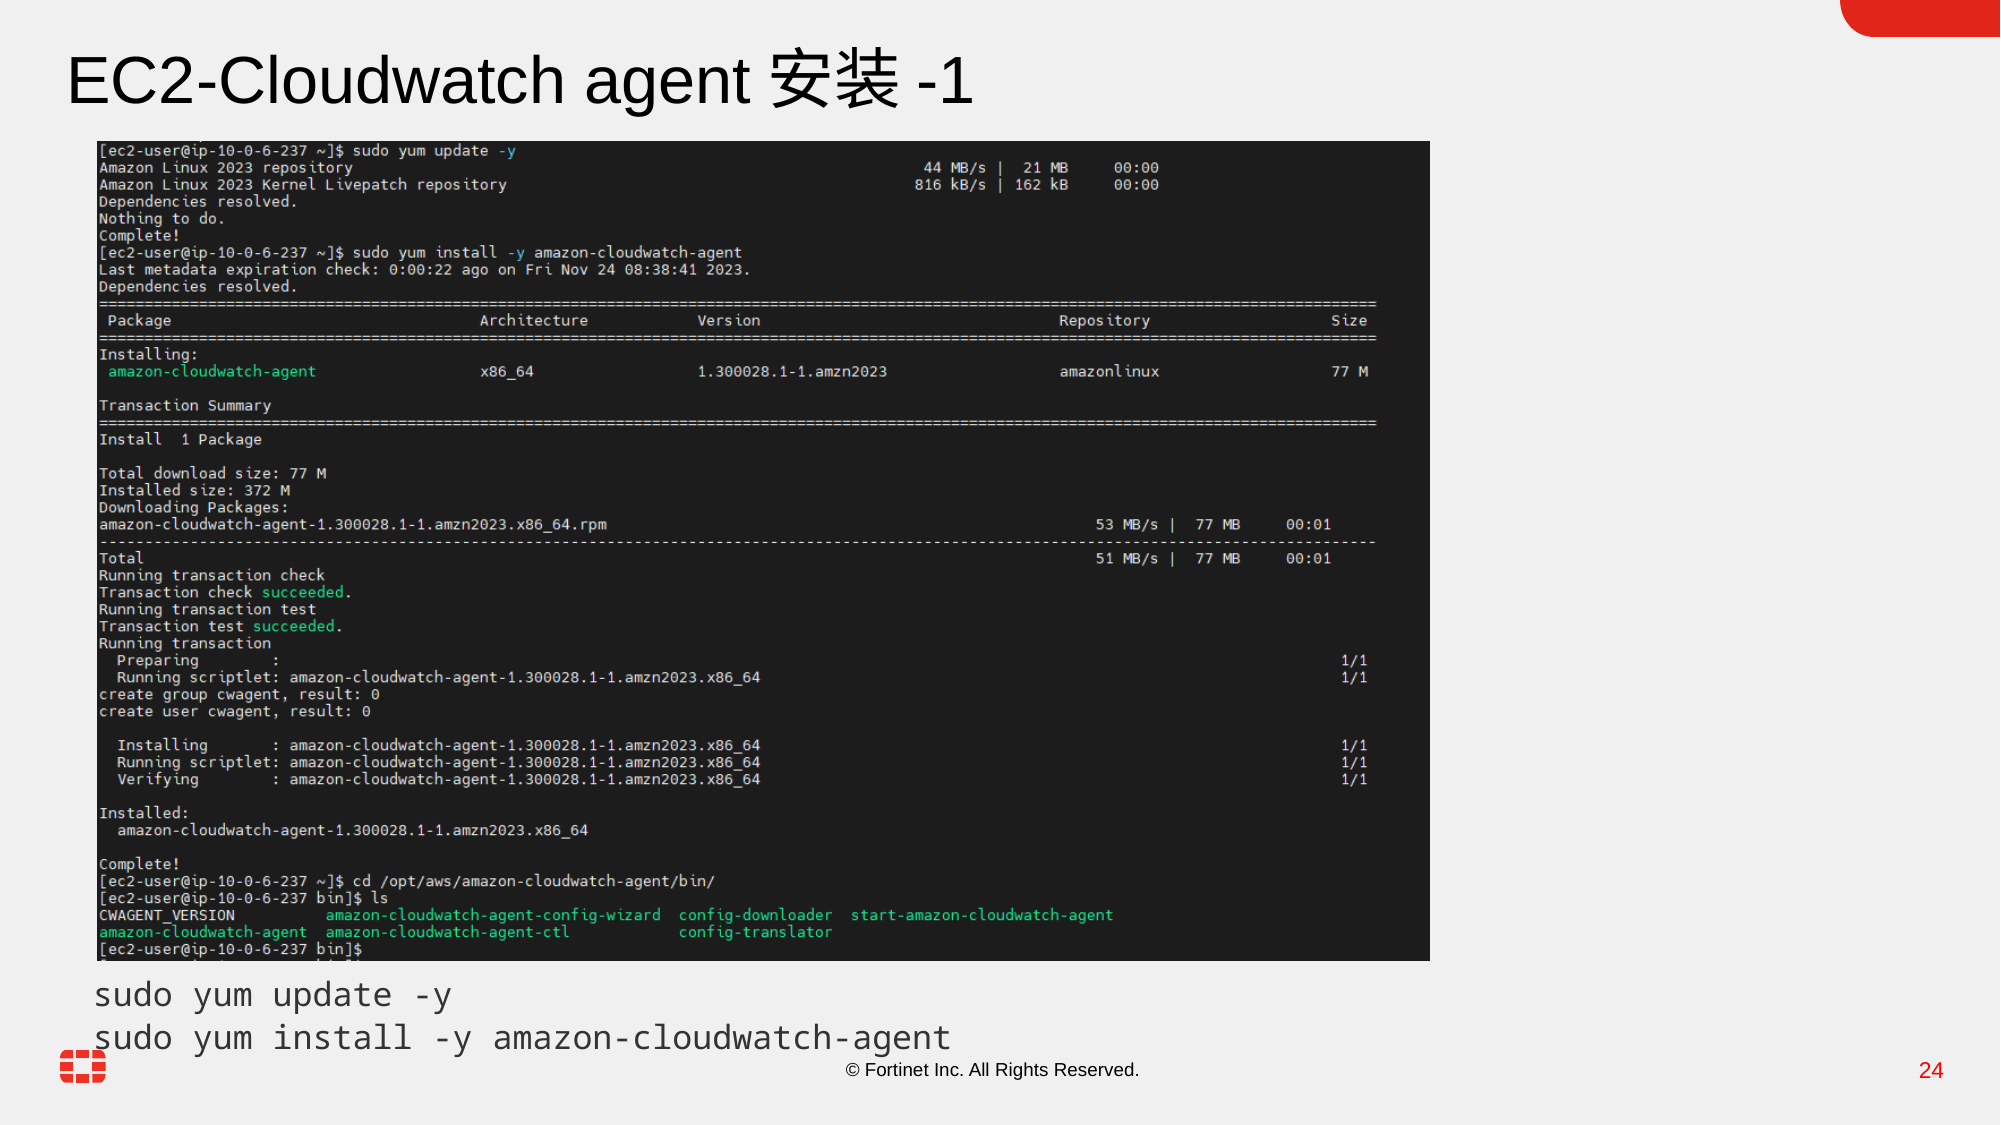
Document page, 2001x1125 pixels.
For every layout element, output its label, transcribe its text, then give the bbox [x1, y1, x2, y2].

picture [97, 141, 1430, 961]
text_box sudo yum update -y sudo yum install -y amazon-cloudwatch-agent [78, 970, 968, 1064]
text_box EC2-Cloudwatch agent安装-1 [51, 38, 991, 126]
